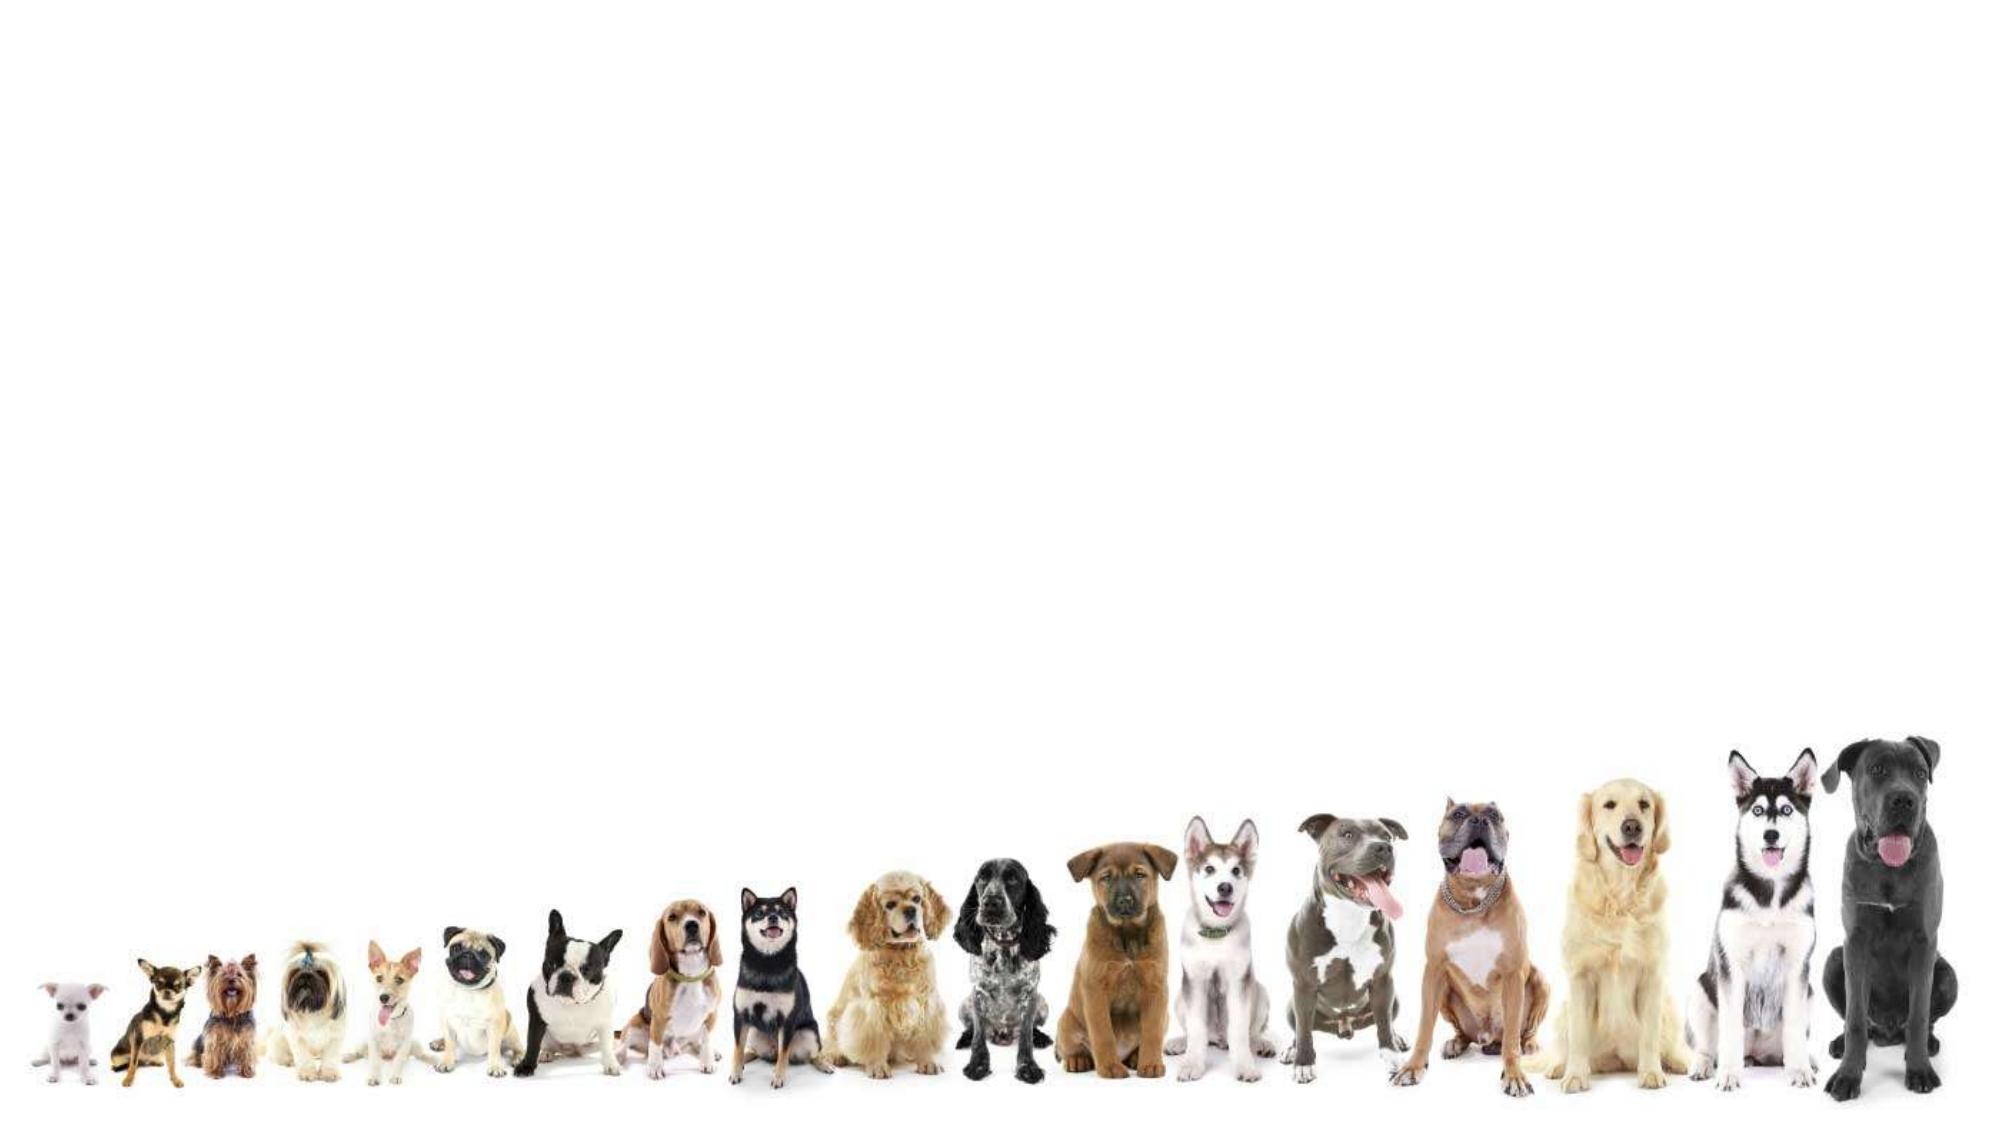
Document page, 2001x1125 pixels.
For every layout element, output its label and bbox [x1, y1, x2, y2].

picture [14, 713, 1986, 1125]
